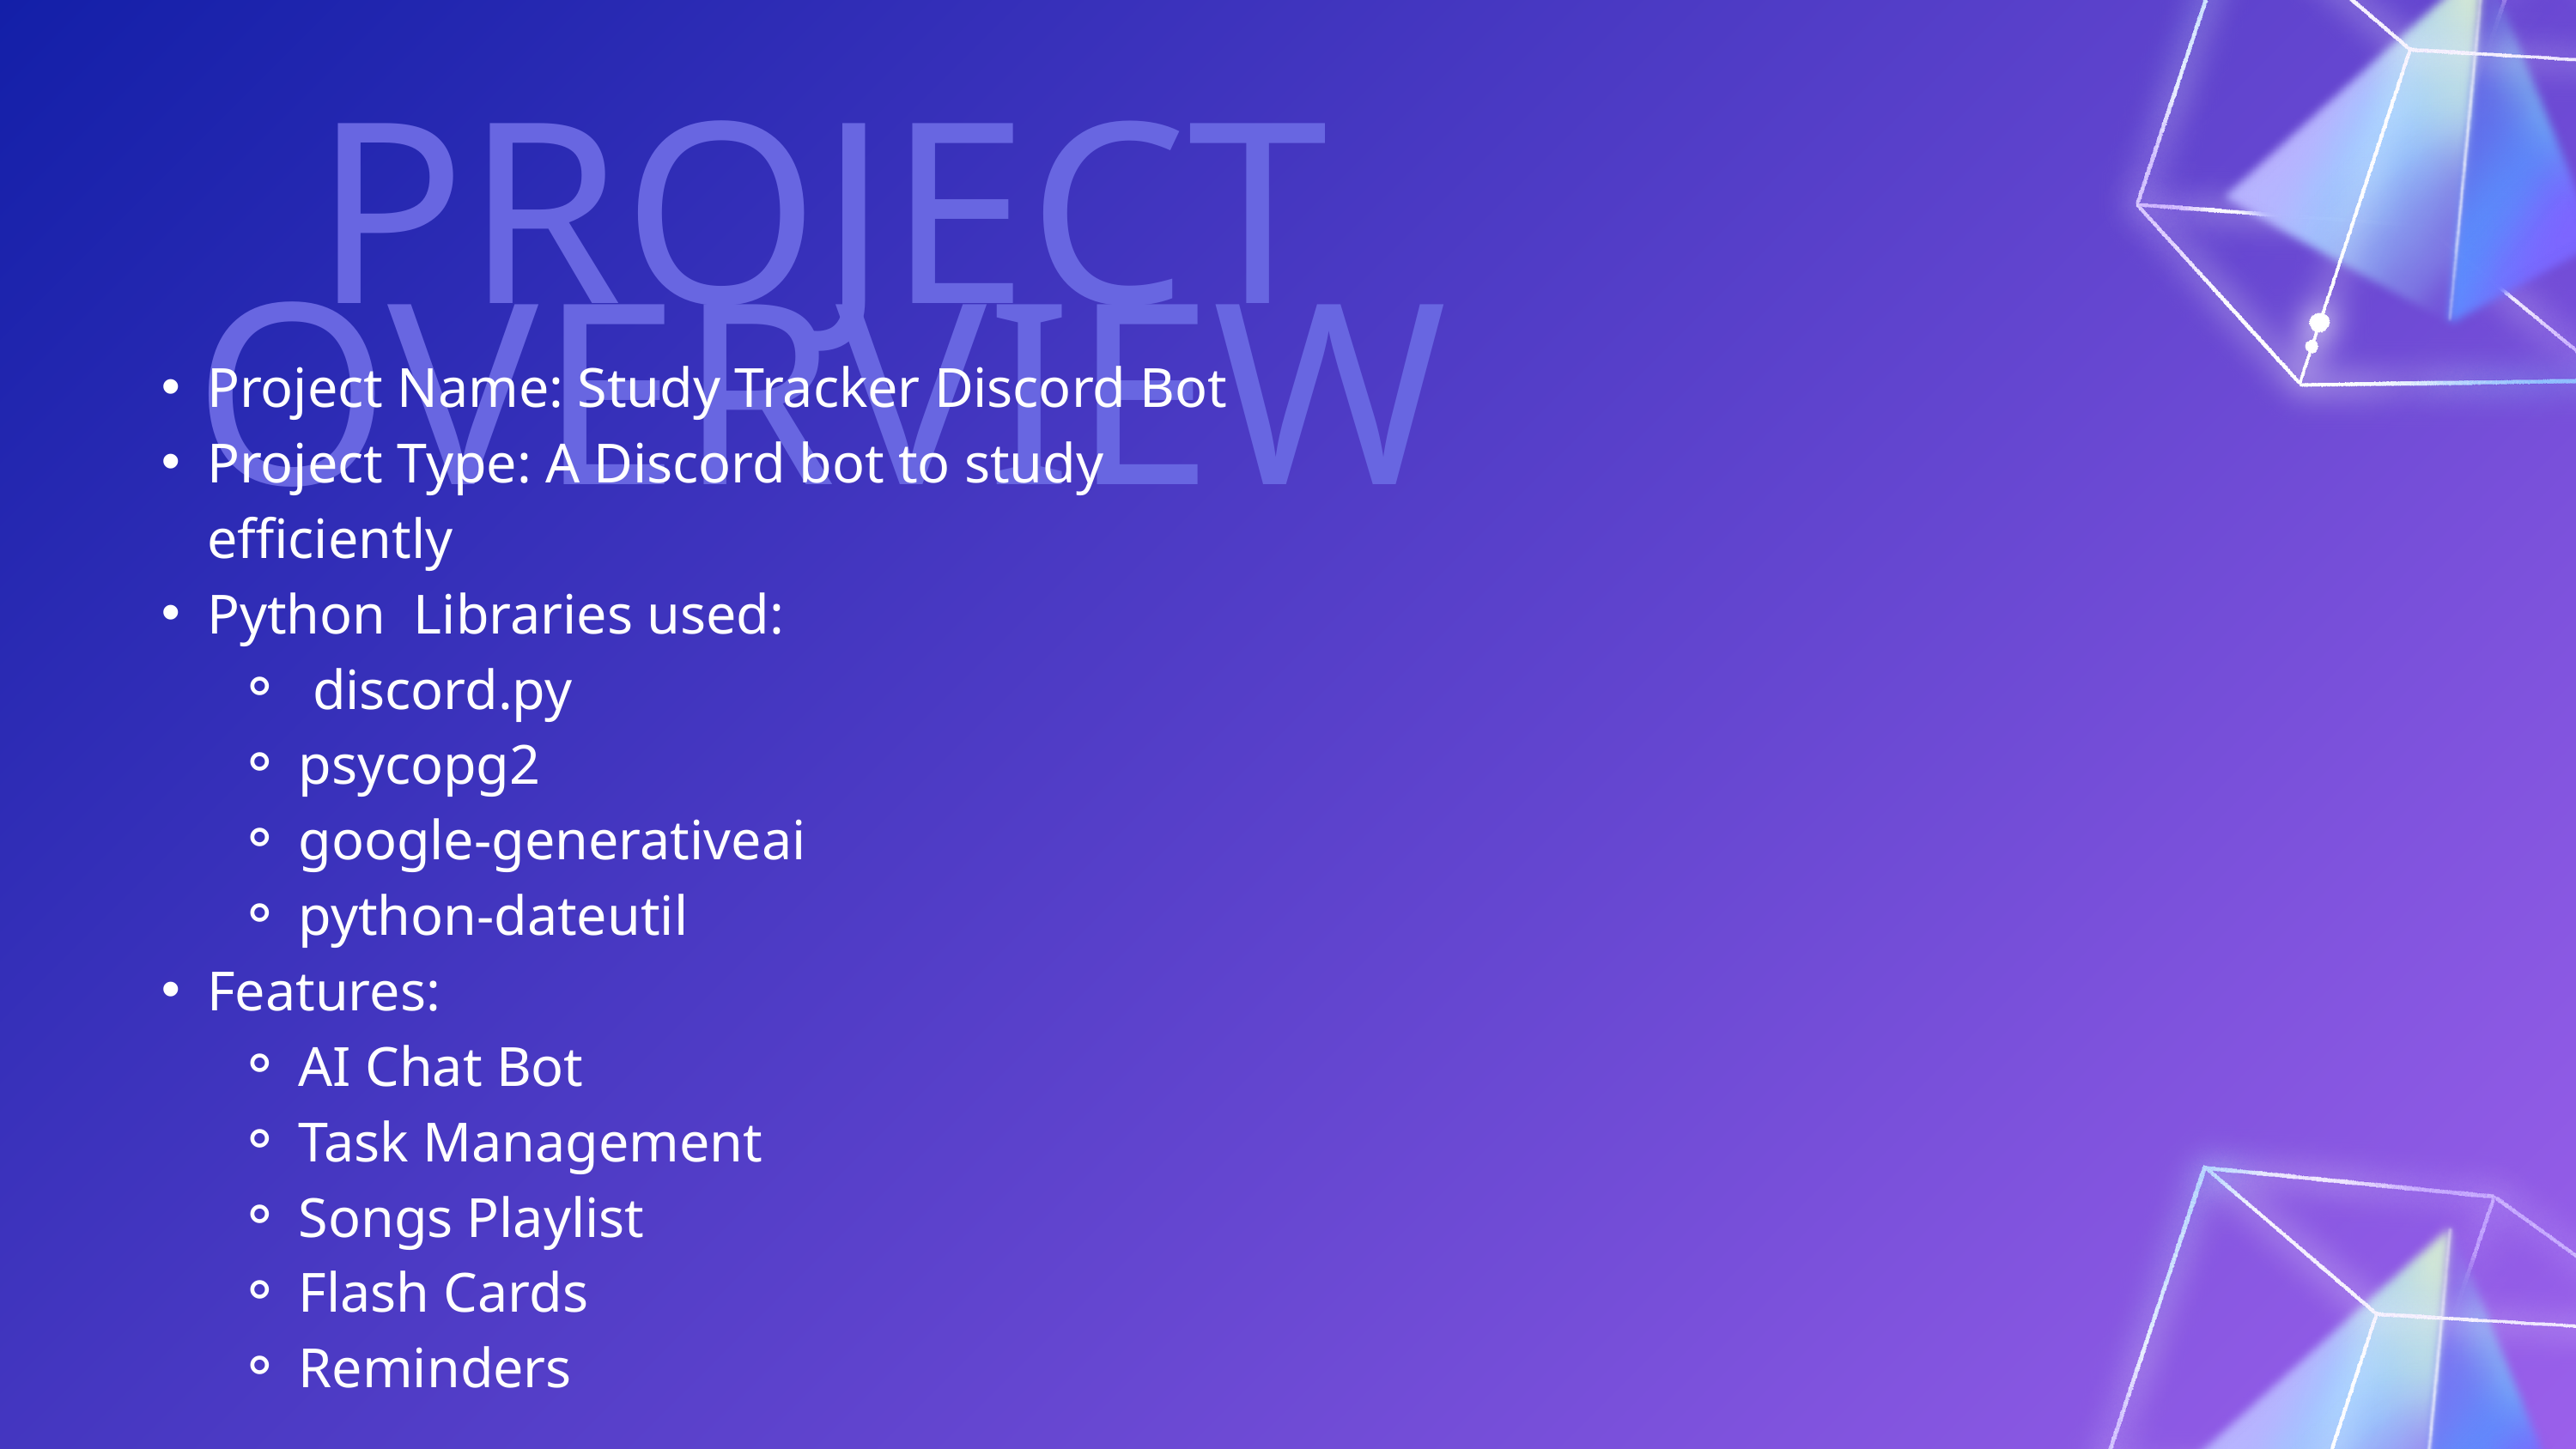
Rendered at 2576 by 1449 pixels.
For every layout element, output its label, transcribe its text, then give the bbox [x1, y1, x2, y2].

text_box [2098, 0, 2576, 430]
text_box [2064, 1124, 2576, 1449]
text_box Project Name: Study Tracker Discord Bot Project Type: A Discord bot to study efficiently Python Libraries used: discord.py psycopg2 google-generativeai python-dateutil Features: AI Chat Bot Task Management Songs Playlist Flash Cards Reminders [115, 343, 1265, 1449]
text_box PROJECT OVERVIEW [115, 172, 1526, 536]
